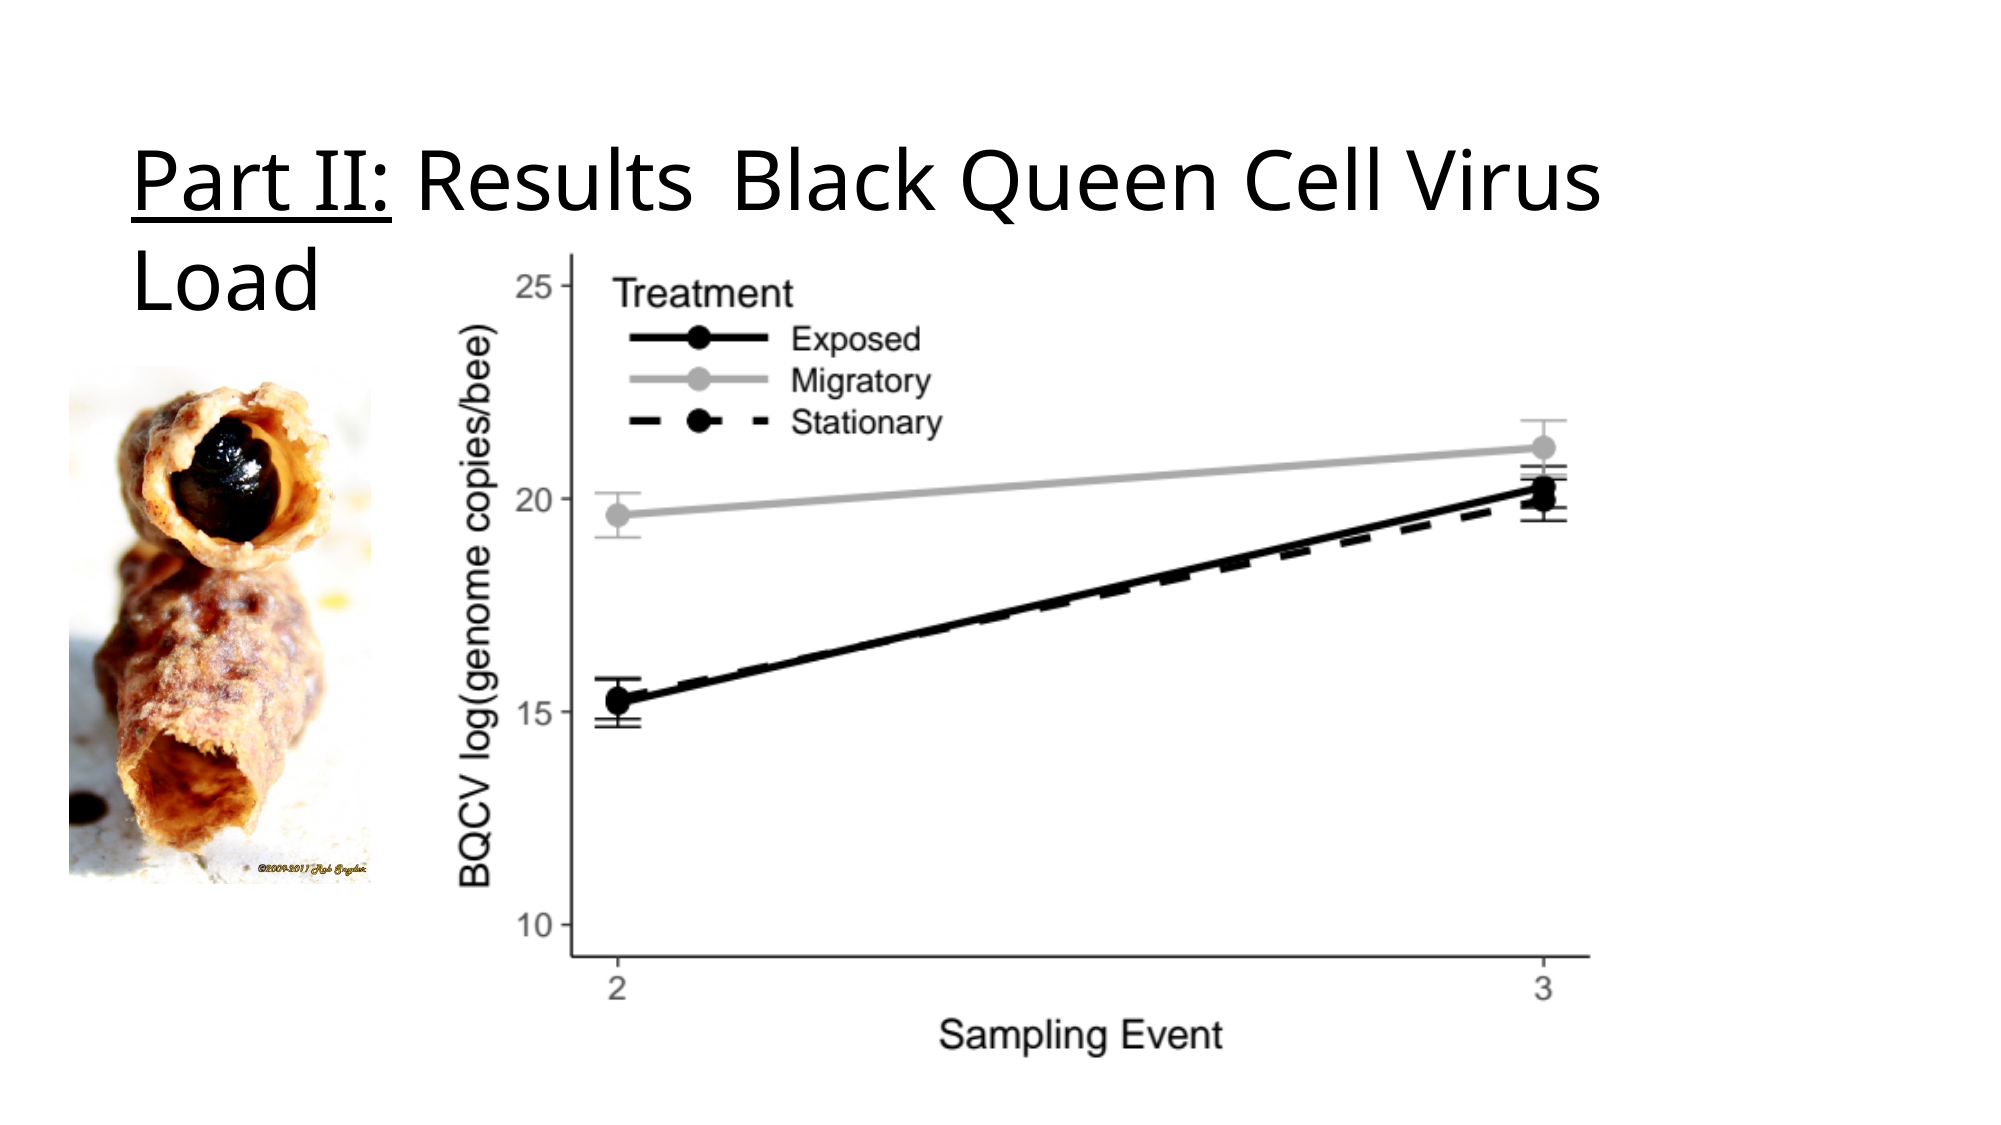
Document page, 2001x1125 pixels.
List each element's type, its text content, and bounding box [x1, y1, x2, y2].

text_box Part II: Results Black Queen Cell Virus Load [115, 119, 1814, 335]
picture [69, 366, 371, 884]
picture [440, 236, 1606, 1073]
